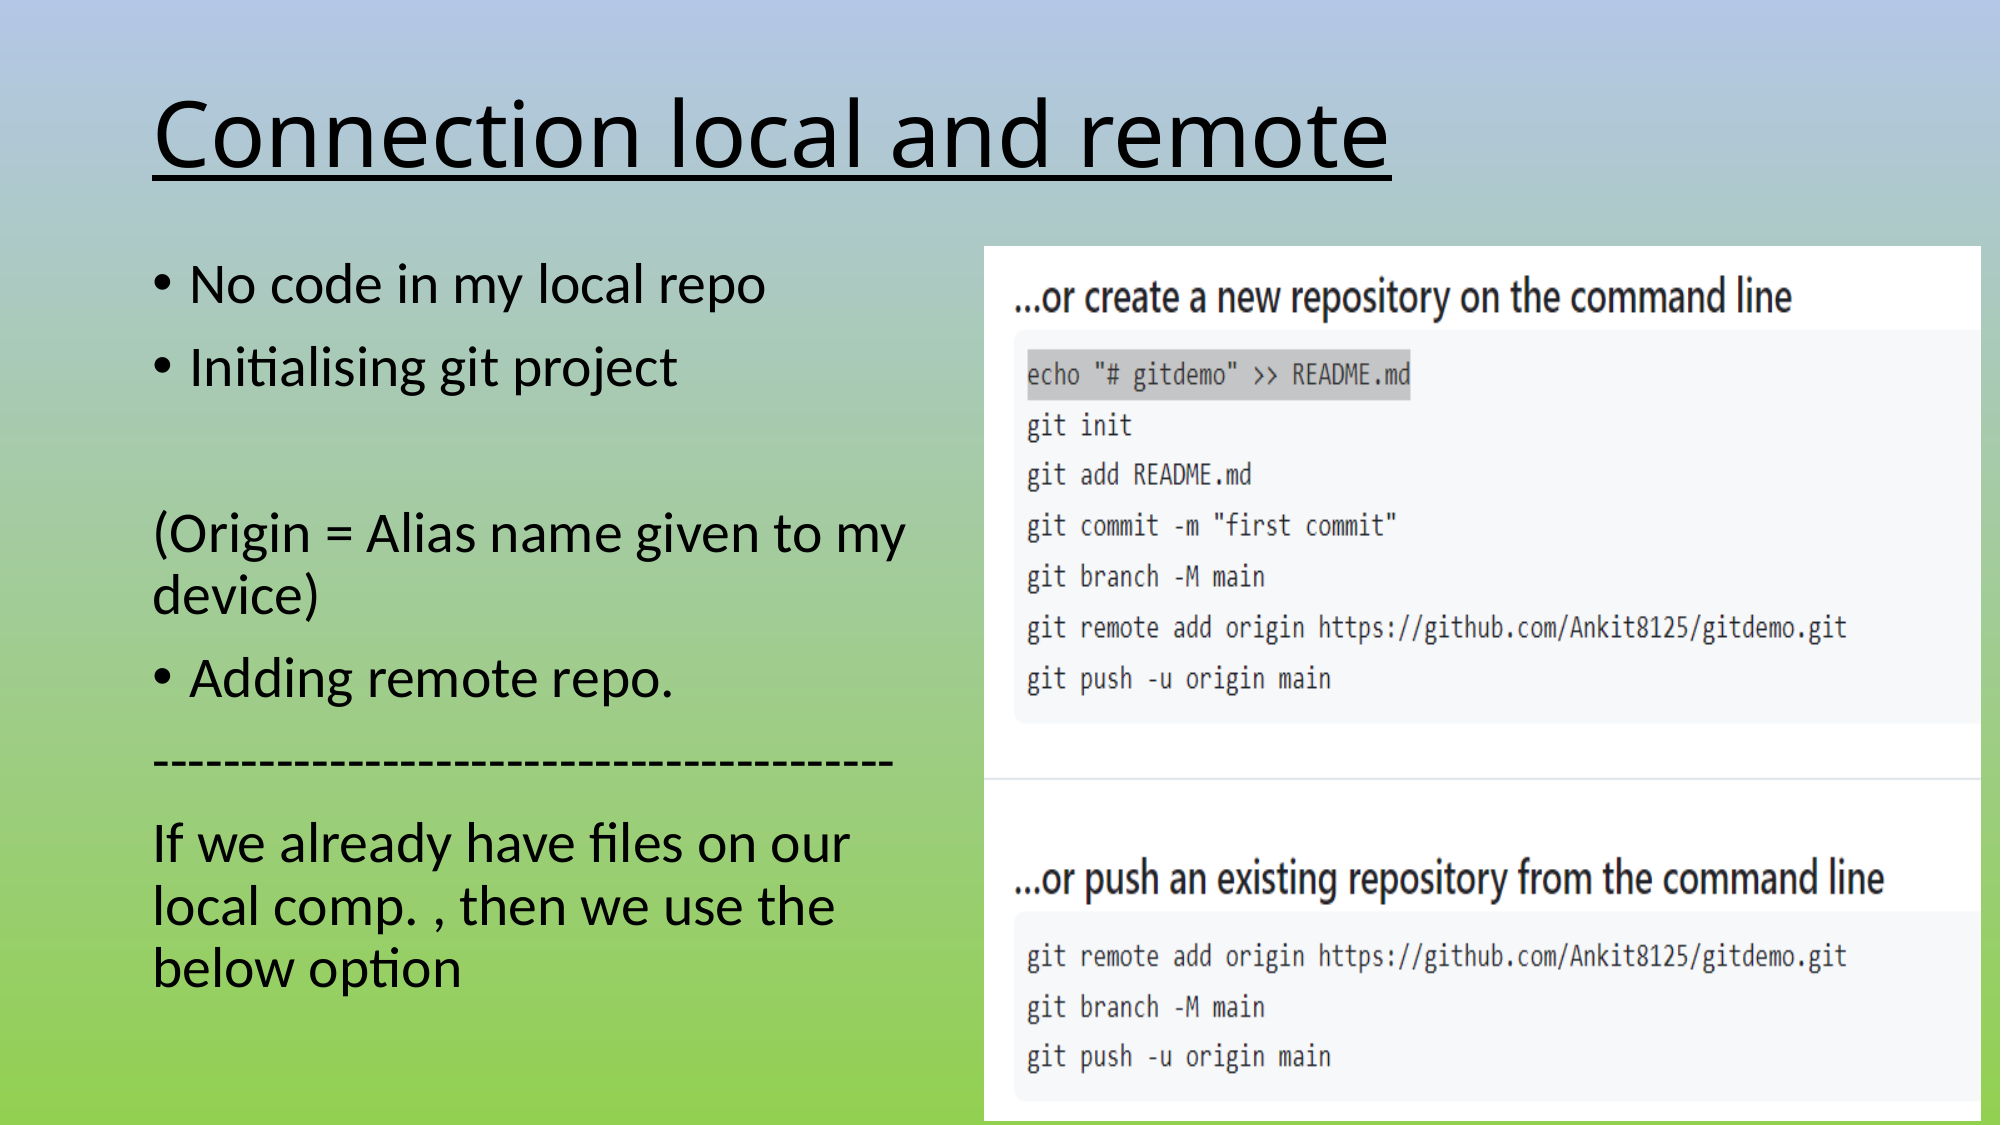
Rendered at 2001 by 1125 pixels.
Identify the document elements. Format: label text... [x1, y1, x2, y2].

list No code in my local repo Initialising git project (Origin = Alias name given to my device) Adding remote repo. ------------------------------------------ If we already have files on our local comp. , then we use the below option [137, 246, 938, 1014]
picture [984, 246, 1981, 1121]
title Connection local and remote [137, 29, 1863, 247]
